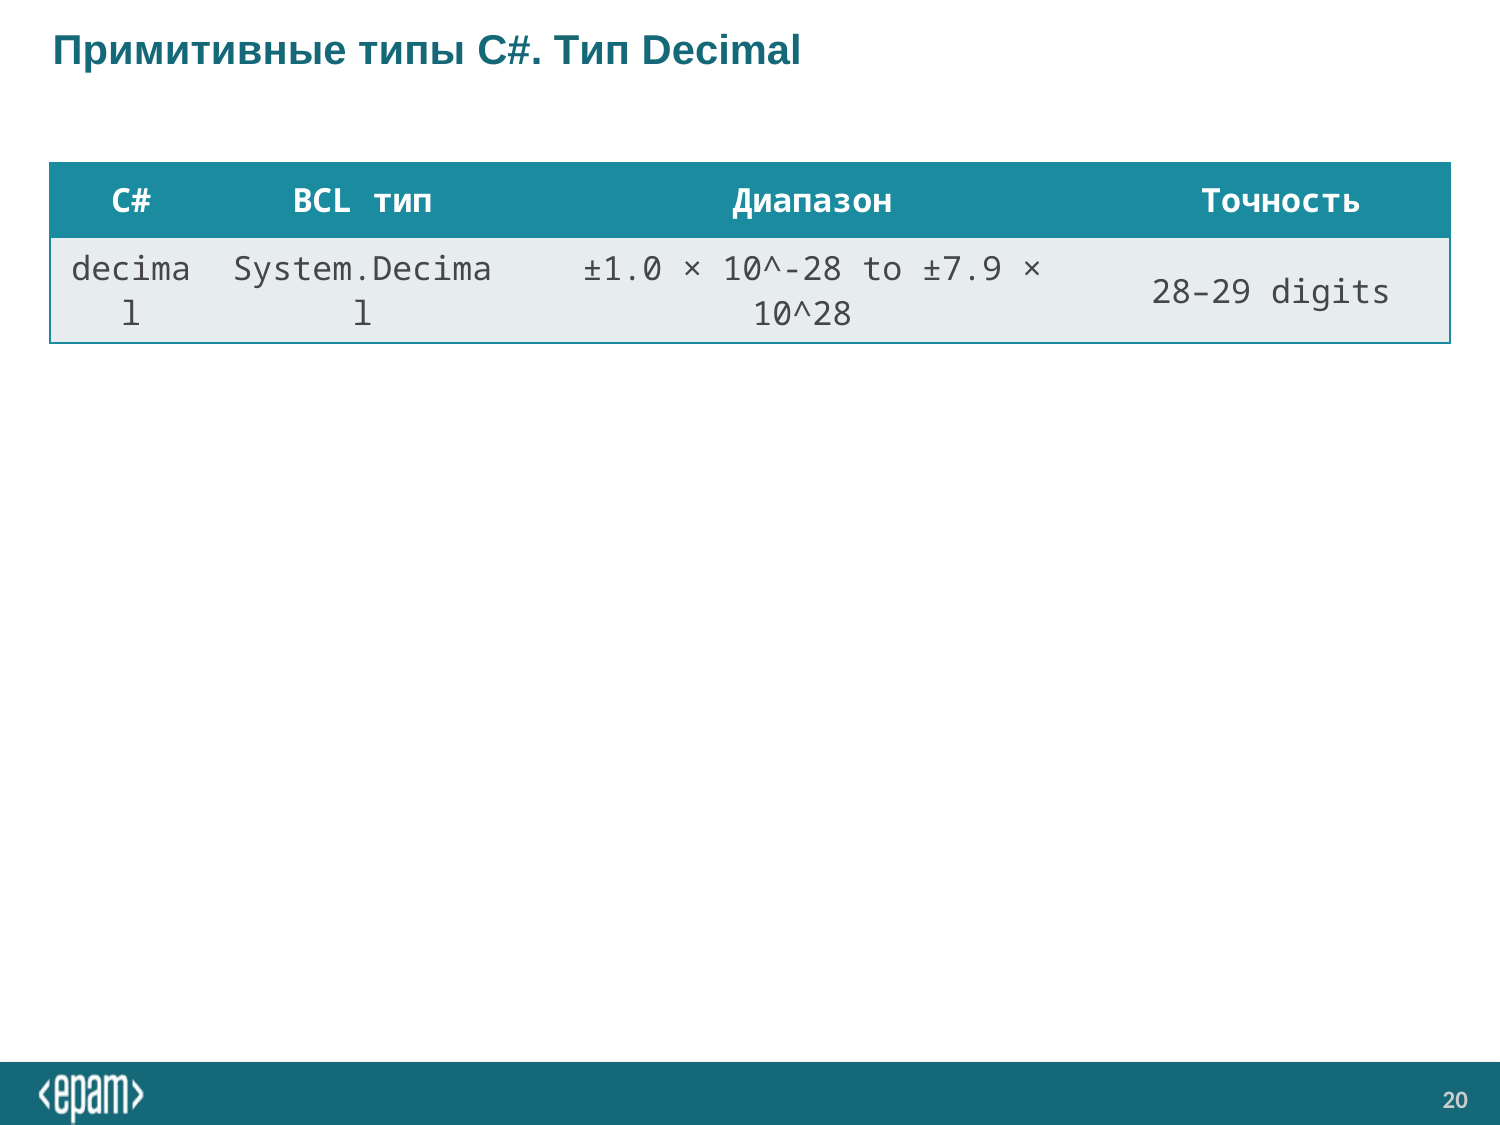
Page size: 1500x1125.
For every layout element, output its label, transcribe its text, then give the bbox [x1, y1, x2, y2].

table_header Диапазон [512, 163, 1112, 237]
table_header BCL тип [212, 163, 512, 237]
title Примитивные типы C#. Тип Decimal [0, 0, 1500, 95]
table_cell System.Decimal [212, 238, 512, 342]
table_cell ±1.0 × 10^-28 to ±7.9 × 10^28 [512, 238, 1112, 342]
table_header Точность [1112, 163, 1449, 237]
table_header C# [51, 163, 212, 237]
table_cell decimal [51, 238, 212, 342]
picture [38, 1074, 144, 1125]
table_cell 28–29 digits [1112, 238, 1449, 342]
